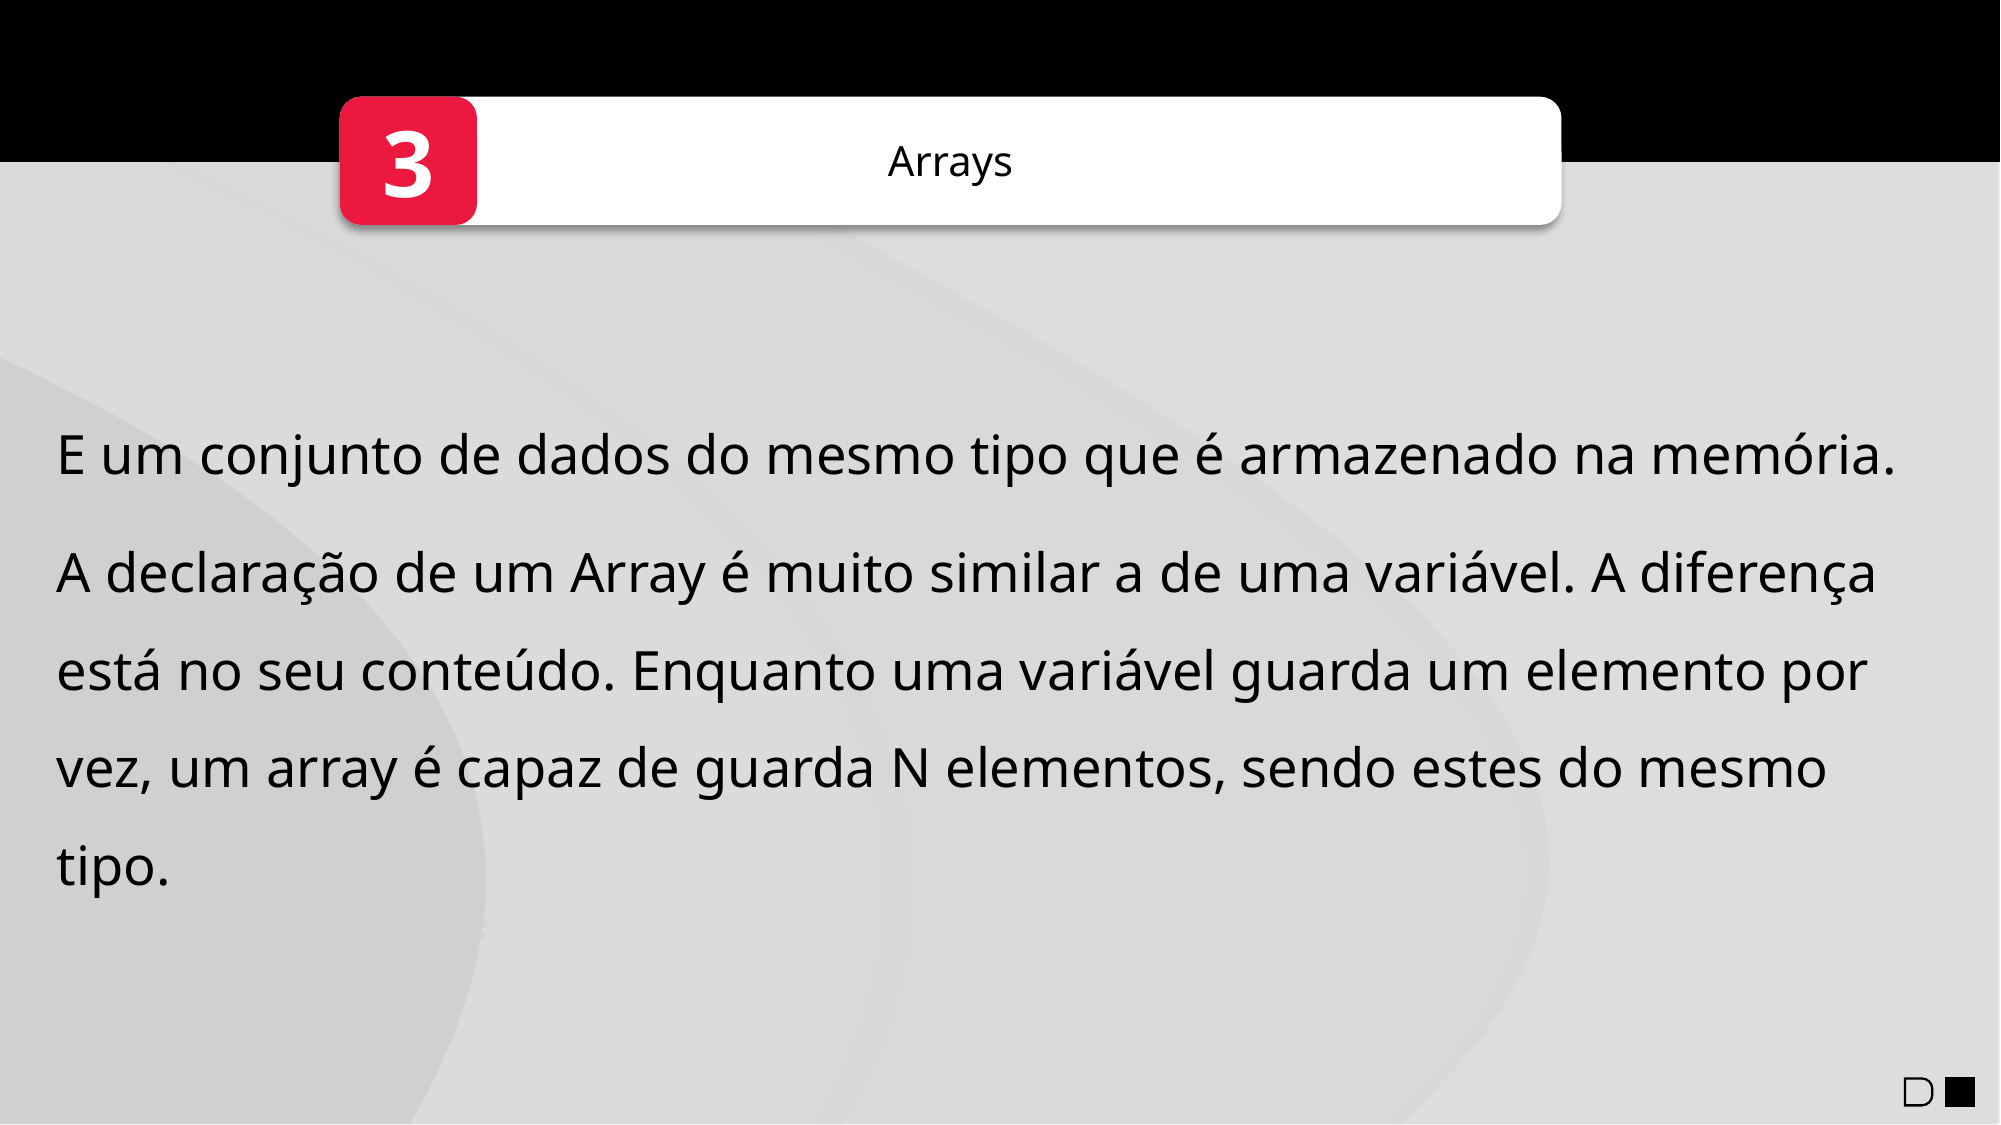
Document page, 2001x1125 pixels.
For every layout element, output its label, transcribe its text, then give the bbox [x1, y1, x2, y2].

text_box [0, 0, 2000, 161]
text_box E um conjunto de dados do mesmo tipo que é armazenado na memória. A declaração de um Array é muito similar a de uma variável. A diferença está no seu conteúdo. Enquanto uma variável guarda um elemento por vez, um array é capaz de guarda N elementos, sendo estes do mesmo tipo. [41, 376, 1934, 908]
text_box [339, 96, 1562, 226]
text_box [1903, 1077, 1975, 1107]
